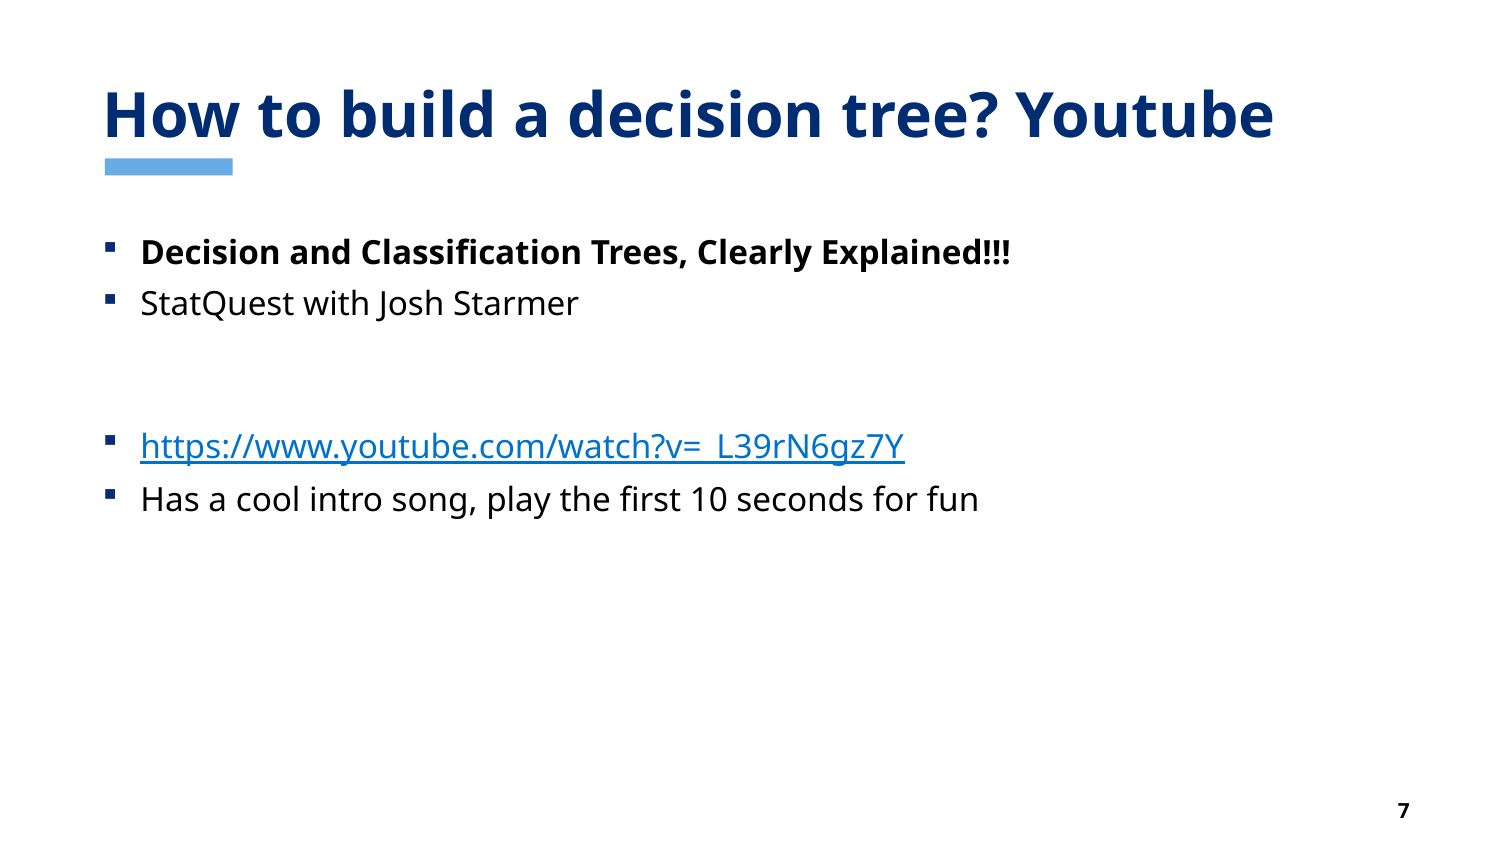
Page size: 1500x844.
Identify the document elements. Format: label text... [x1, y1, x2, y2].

list Decision and Classification Trees, Clearly Explained!!! StatQuest with Josh Starmer https://www.youtube.com/watch?v=_L39rN6gz7Y Has a cool intro song, play the first 10 seconds for fun [87, 228, 1414, 733]
title How to build a decision tree? Youtube [87, 17, 1414, 159]
